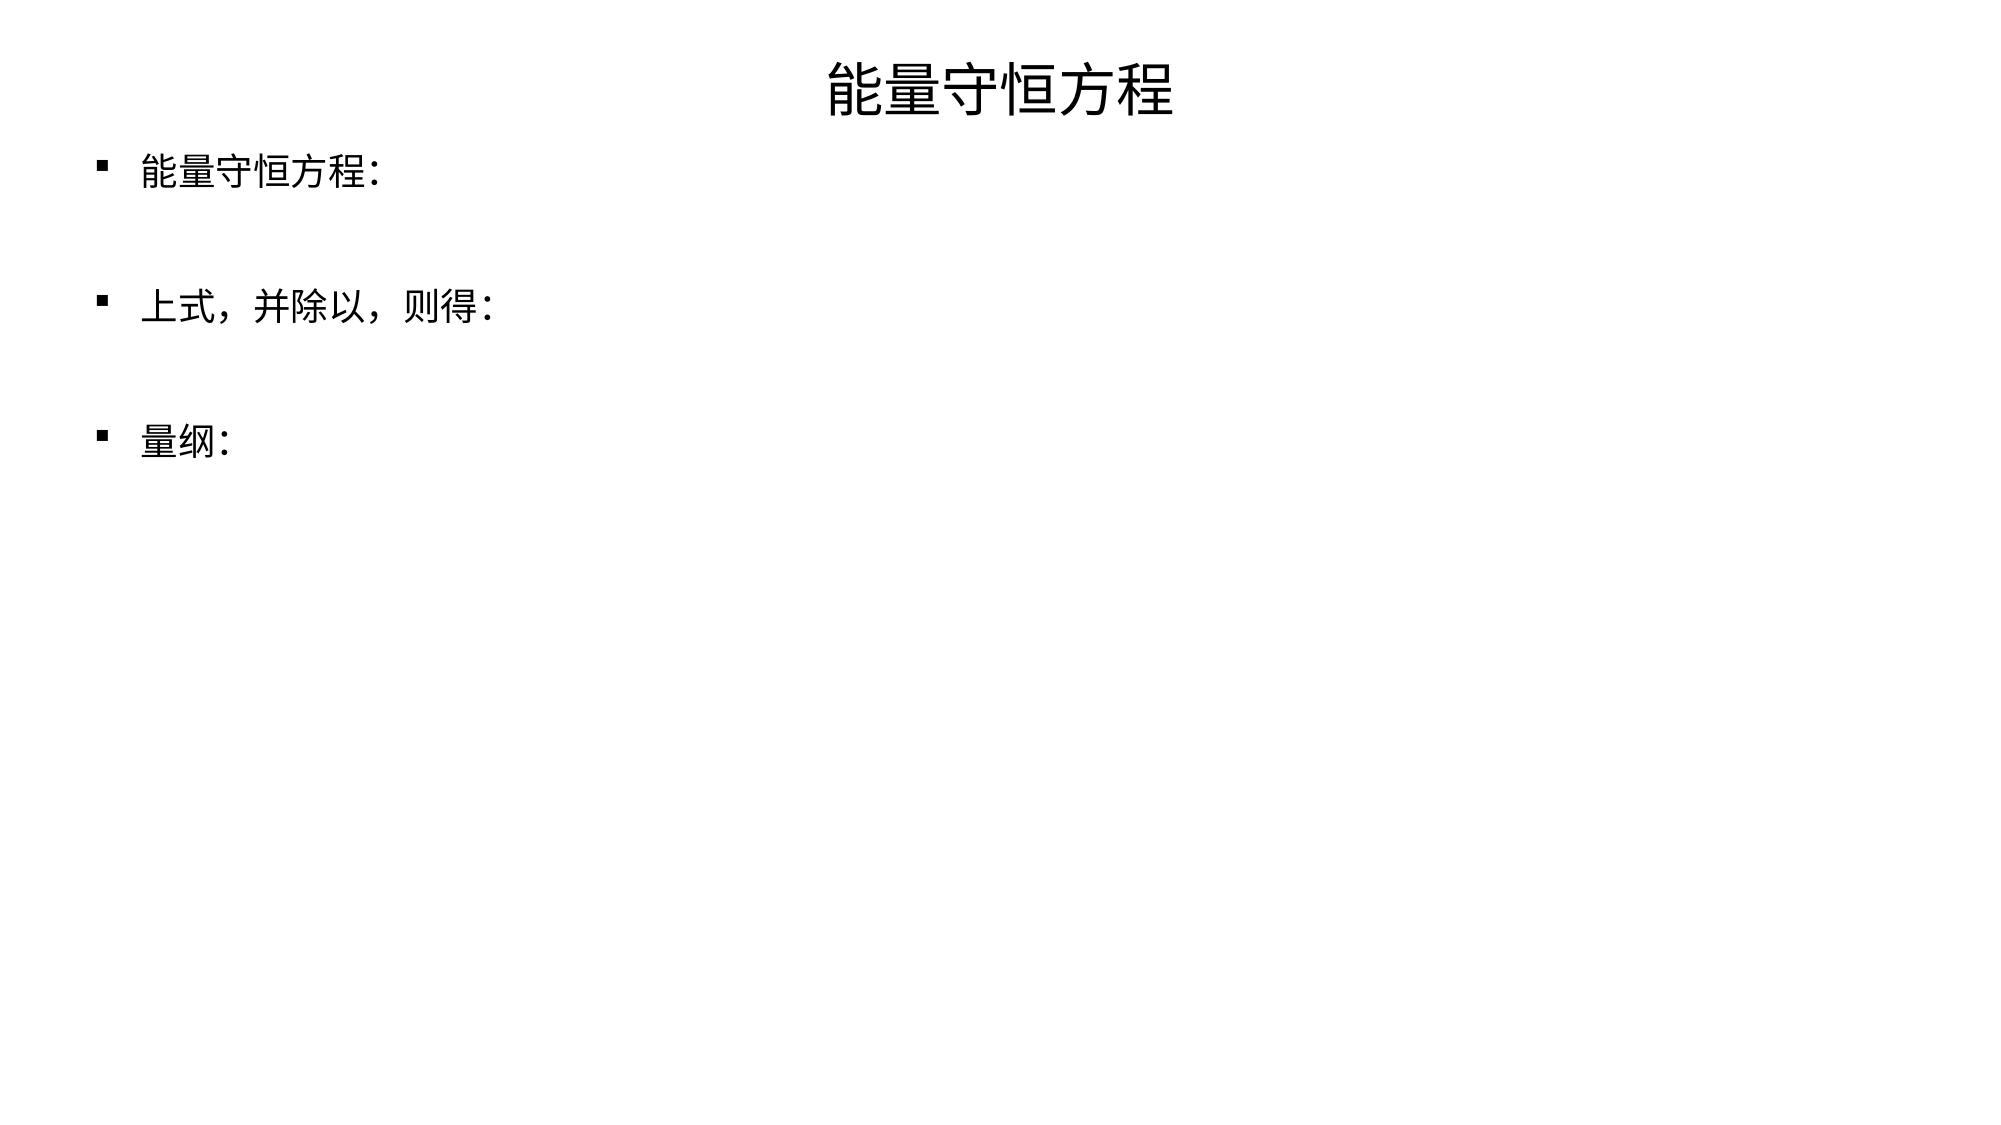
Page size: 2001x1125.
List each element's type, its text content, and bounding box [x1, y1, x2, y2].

text_box 能量守恒方程 [527, 45, 1473, 131]
